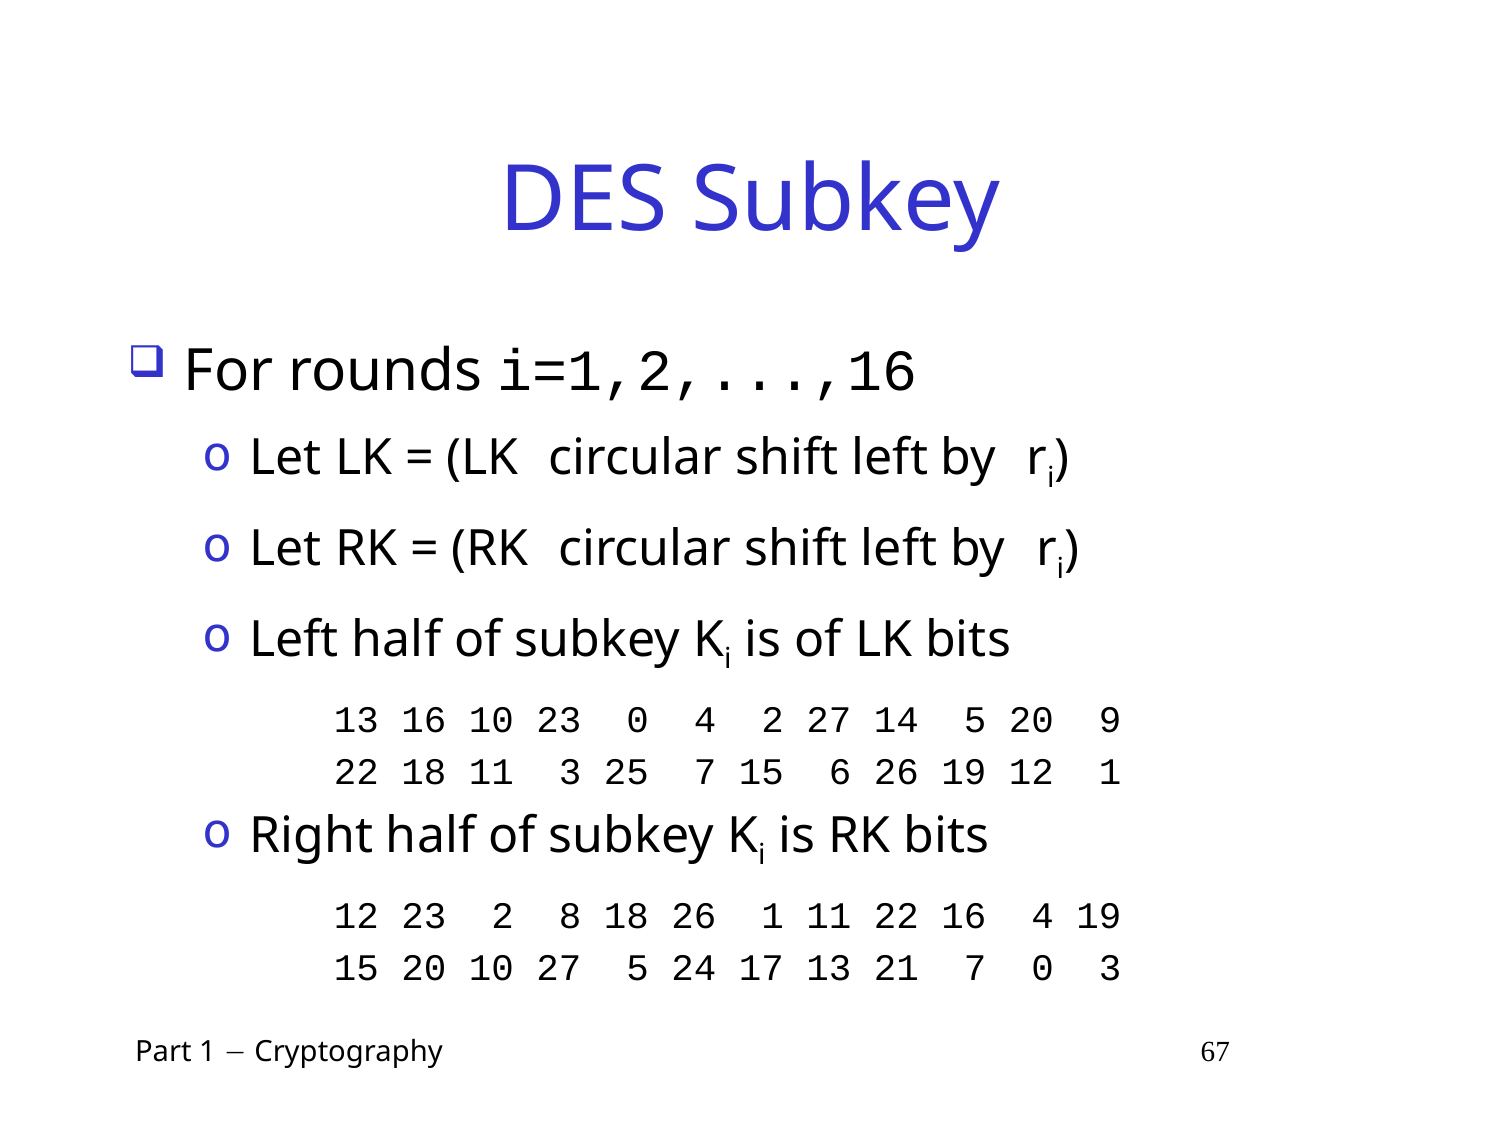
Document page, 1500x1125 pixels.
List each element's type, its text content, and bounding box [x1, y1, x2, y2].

list For rounds i=1,2,...,16 Let LK = (LK circular shift left by ri) Let RK = (RK circular shift left by ri) Left half of subkey Ki is of LK bits 13 16 10 23 0 4 2 27 14 5 20 9 22 18 11 3 25 7 15 6 26 19 12 1 Right half of subkey Ki is RK bits 12 23 2 8 18 26 1 11 22 16 4 19 15 20 10 27 5 24 17 13 21 7 0 3 [112, 324, 1388, 1001]
title DES Subkey [112, 99, 1388, 288]
footer Part 1  Cryptography 67 [112, 1024, 1401, 1101]
